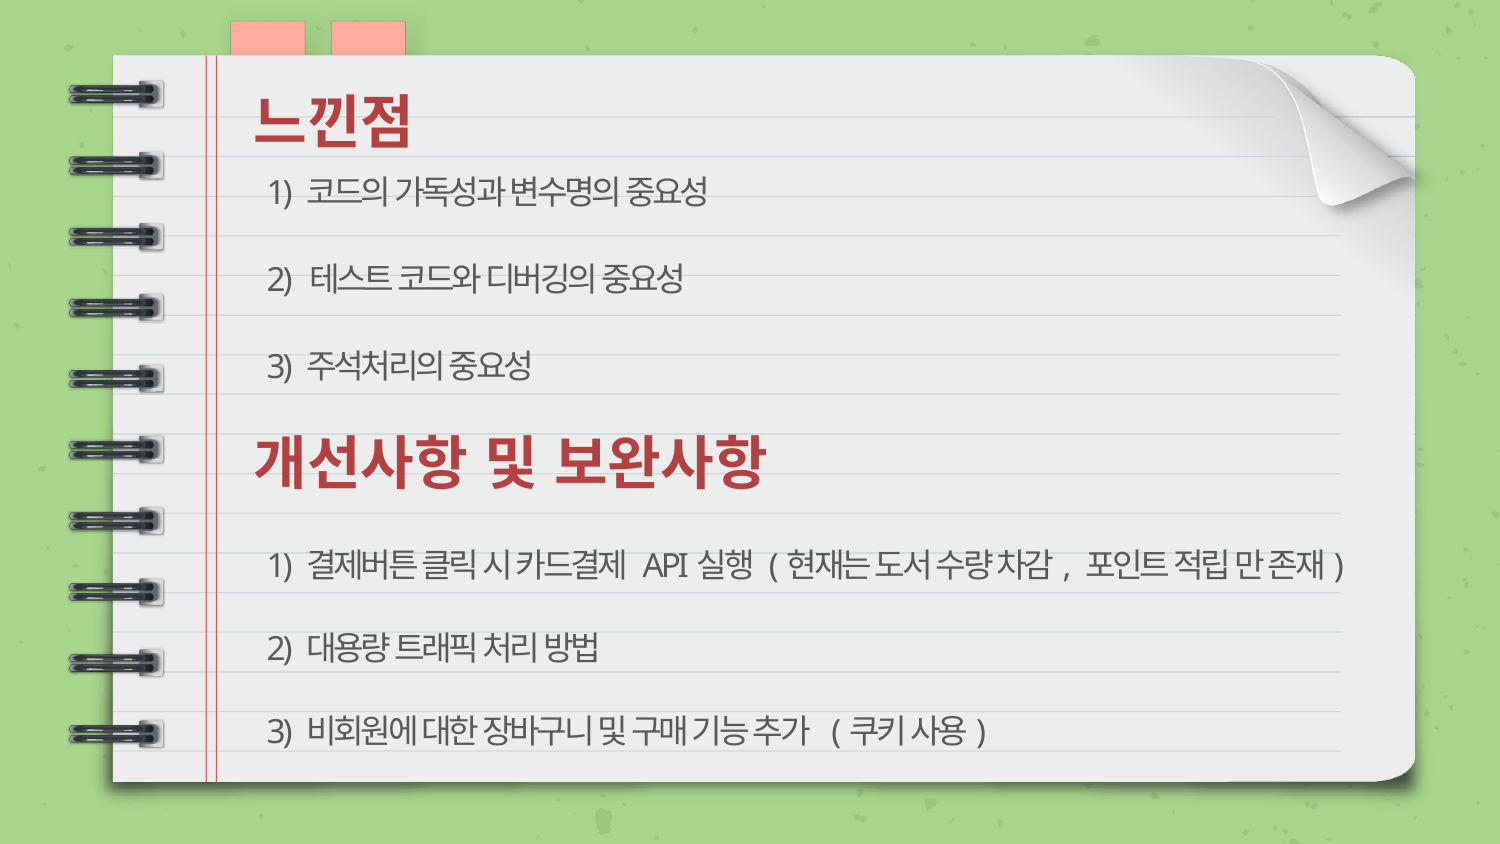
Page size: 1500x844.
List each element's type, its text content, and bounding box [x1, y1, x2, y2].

text_box 3) 주석처리의 중요성 [251, 330, 1362, 411]
text_box 느낀점 [239, 69, 916, 164]
text_box 1) 결제버튼 클릭 시 카드결제 API실행 (현재는 도서 수량 차감, 포인트 적립 만 존재) [251, 528, 1362, 609]
text_box 2) 테스트 코드와 디버깅의 중요성 [251, 243, 1362, 324]
text_box 2) 대용량 트래픽 처리 방법 [251, 611, 1362, 692]
text_box 3) 비회원에 대한 장바구니 및 구매 기능 추가 (쿠키 사용) [251, 694, 1362, 775]
title 1) 코드의 가독성과 변수명의 중요성 [251, 156, 1362, 237]
text_box 개선사항 및 보완사항 [239, 410, 916, 505]
picture [63, 0, 1437, 822]
